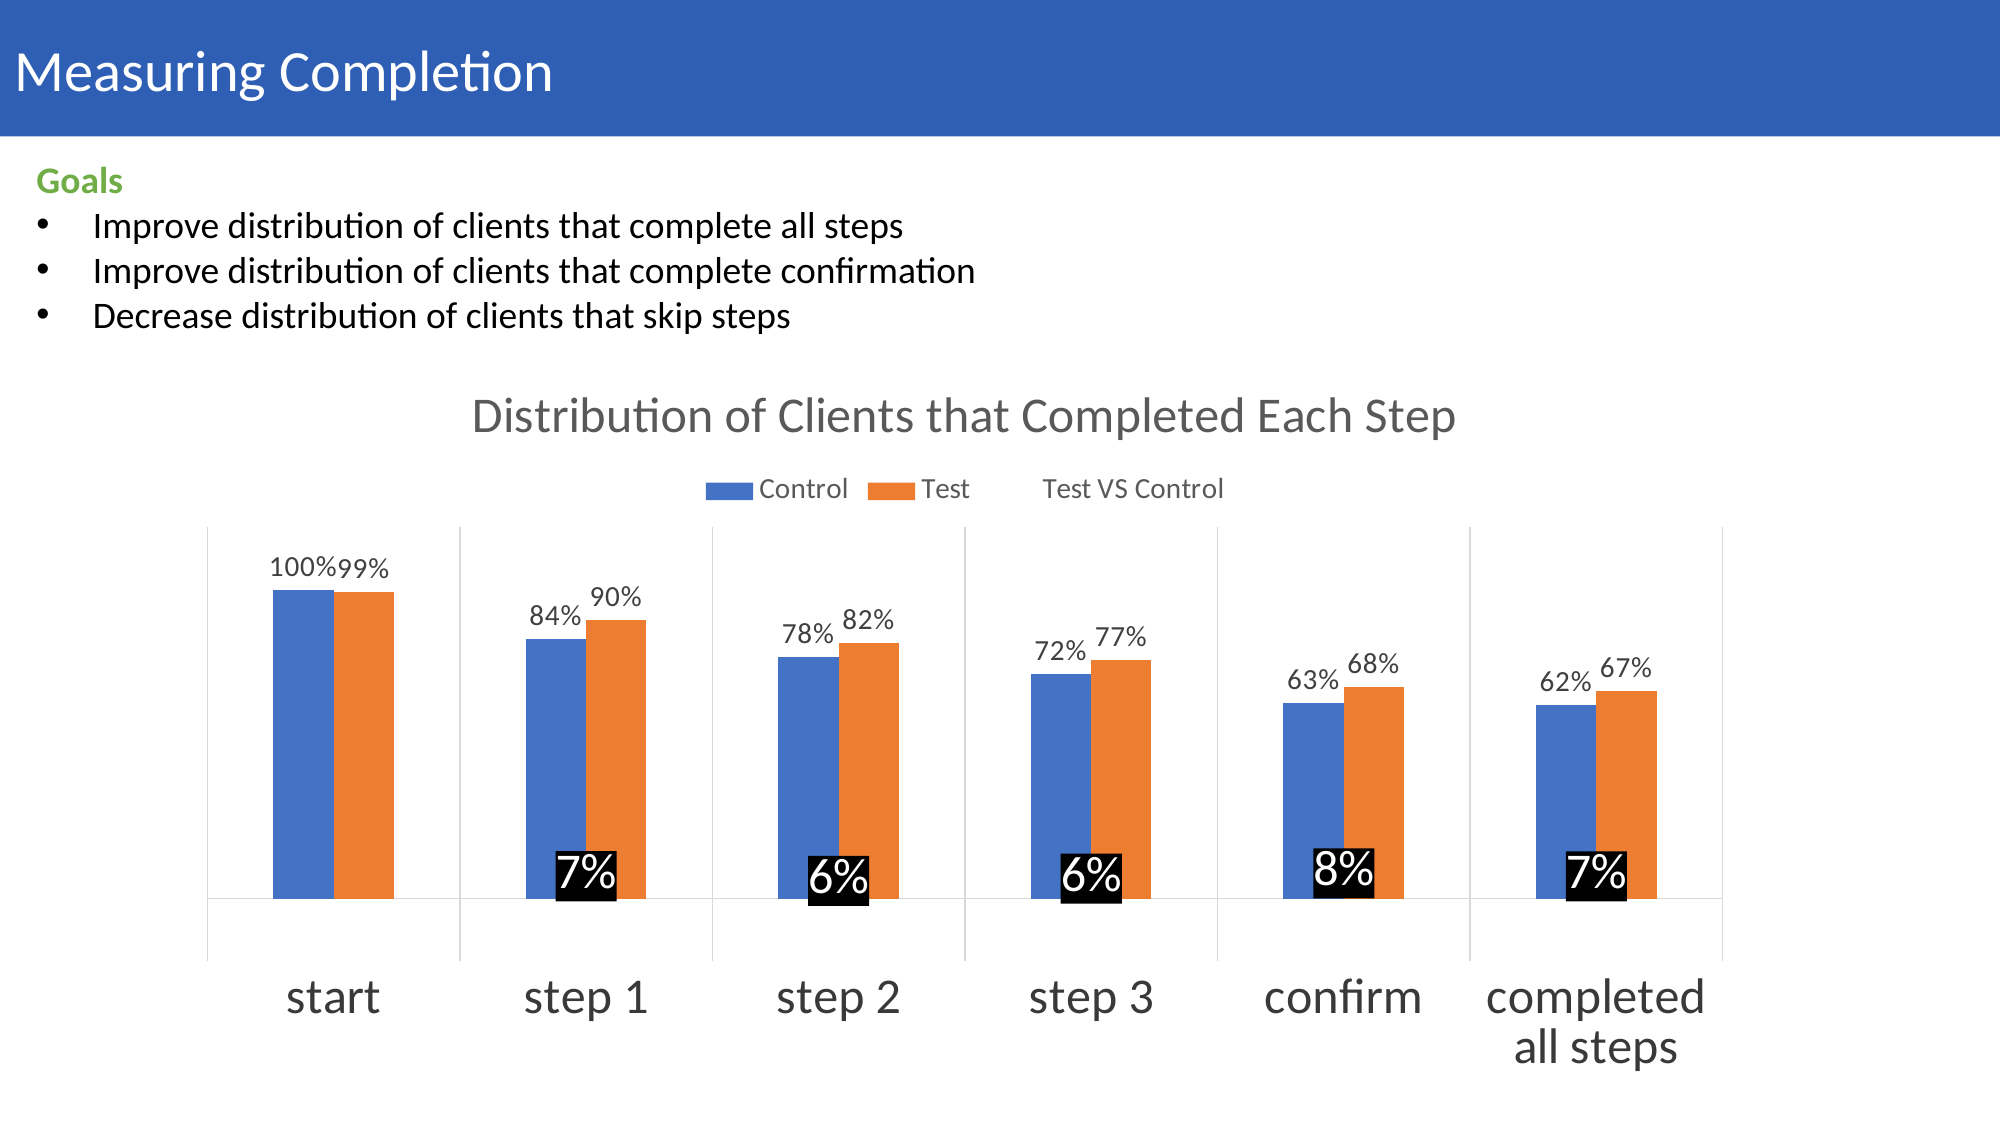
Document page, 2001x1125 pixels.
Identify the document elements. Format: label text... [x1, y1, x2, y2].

chart [175, 356, 1755, 1091]
text_box Goals Improve distribution of clients that complete all steps Improve distribution of clients that complete confirmation Decrease distribution of clients that skip steps [21, 148, 1033, 343]
text_box Measuring Completion [0, 0, 2000, 137]
